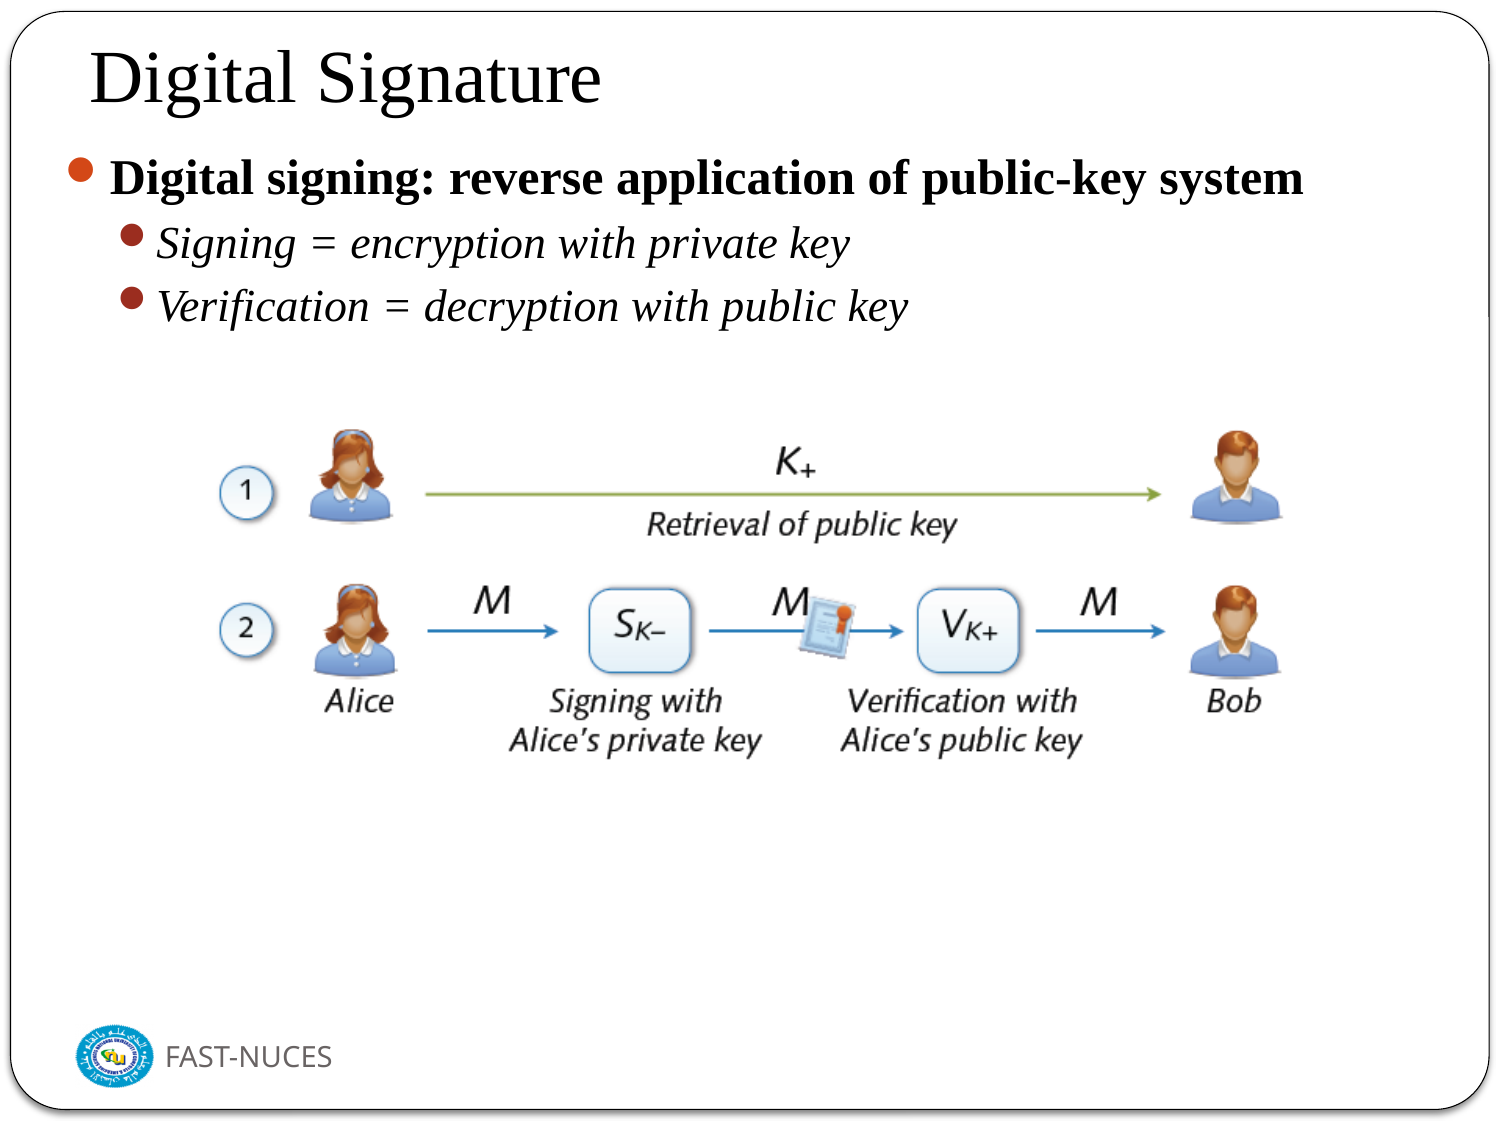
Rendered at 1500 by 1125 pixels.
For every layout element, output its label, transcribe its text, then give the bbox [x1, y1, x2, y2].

picture [91, 1038, 138, 1075]
title Digital Signature [75, 37, 1350, 133]
picture [187, 402, 1313, 801]
picture [74, 1024, 154, 1088]
footer FAST-NUCES [154, 1025, 950, 1088]
list Digital signing: reverse application of public-key system Signing = encryption with private key Verification = decryption with public key [50, 137, 1450, 1013]
picture [123, 1060, 154, 1088]
